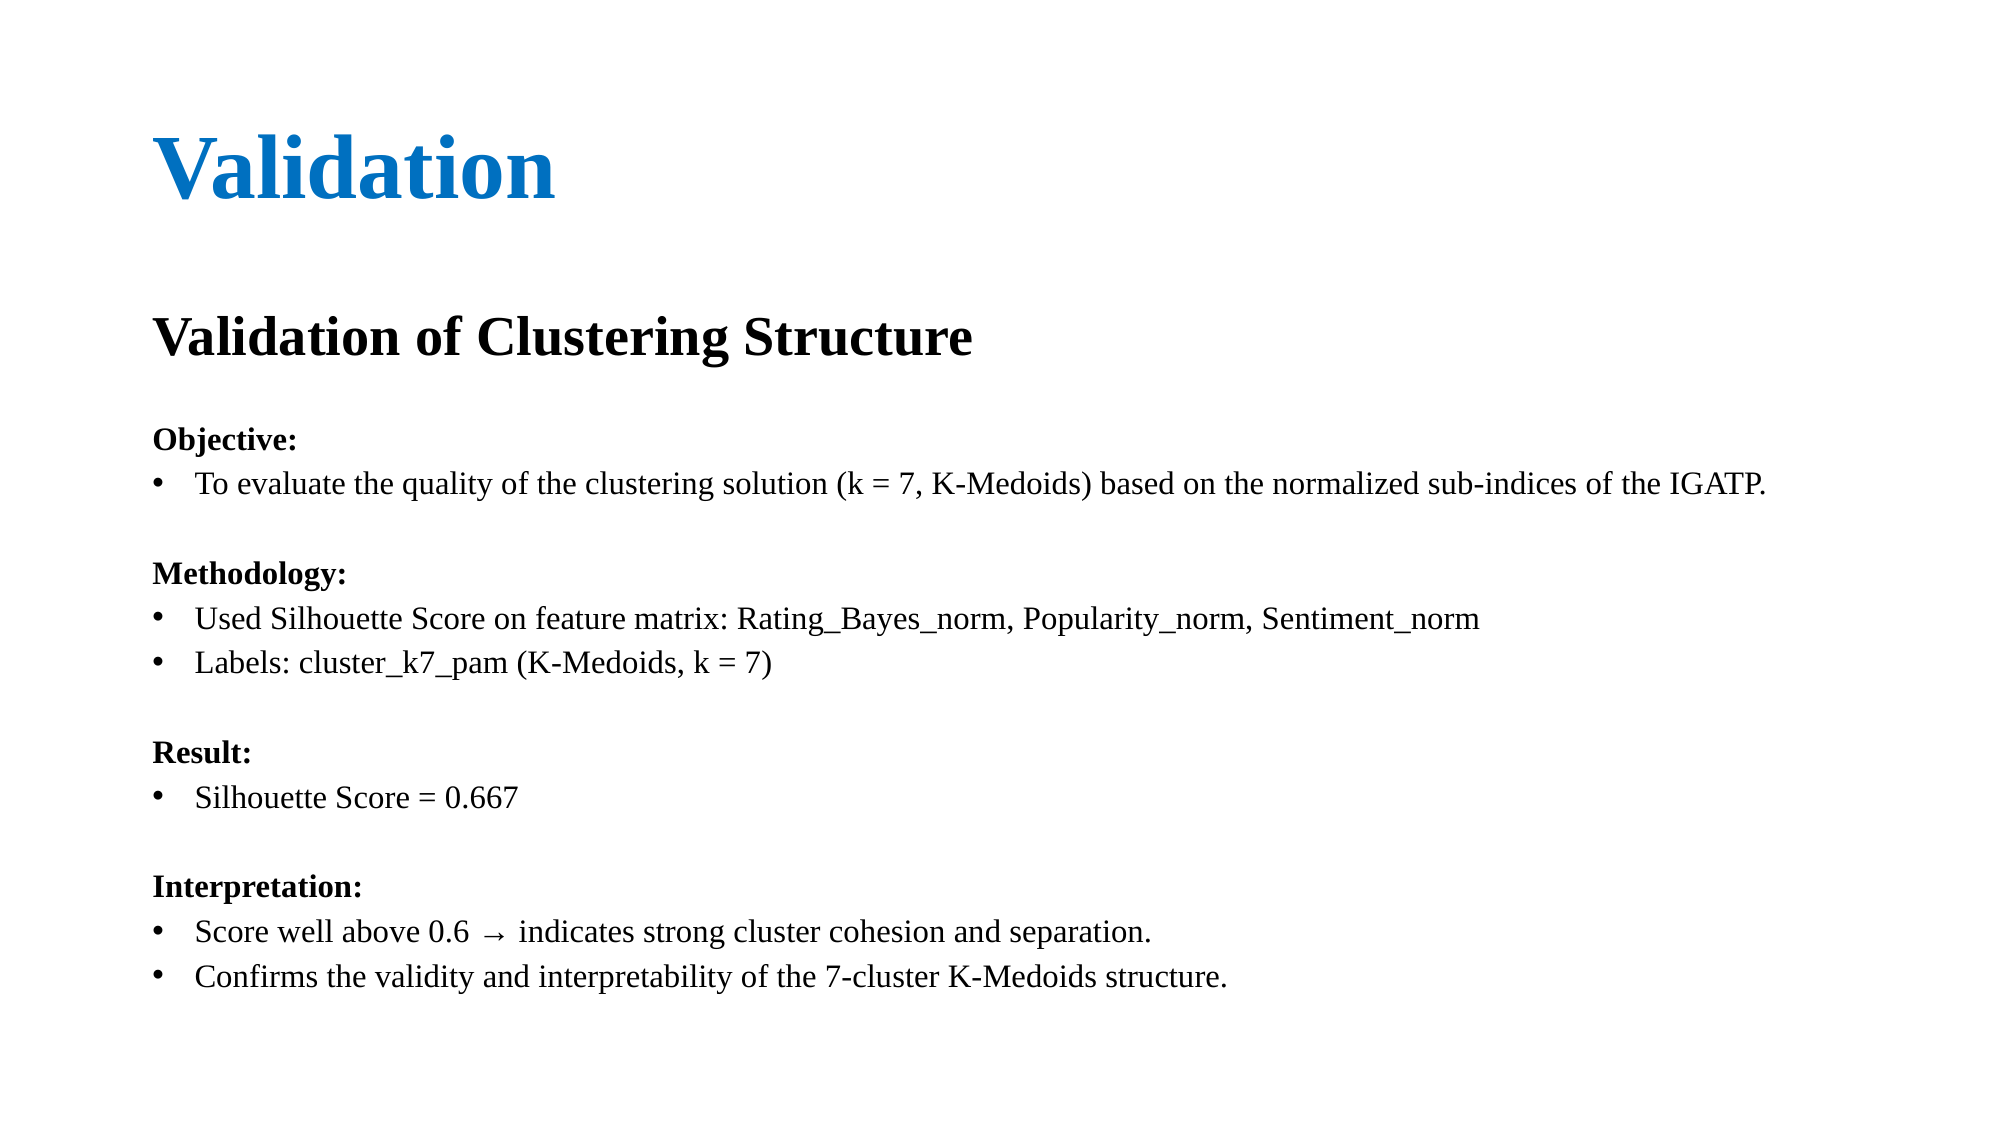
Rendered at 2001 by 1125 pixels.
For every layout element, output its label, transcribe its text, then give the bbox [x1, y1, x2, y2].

title Validation [137, 59, 1863, 278]
list Validation of Clustering Structure Objective: To evaluate the quality of the clustering solution (k = 7, K-Medoids) based on the normalized sub-indices of the IGATP. Methodology: Used Silhouette Score on feature matrix: Rating_Bayes_norm, Popularity_norm, Sentiment_norm Labels: cluster_k7_pam (K-Medoids, k = 7) Result: Silhouette Score = 0.667 Interpretation: Score well above 0.6 → indicates strong cluster cohesion and separation. Confirms the validity and interpretability of the 7-cluster K-Medoids structure. [137, 299, 1863, 1015]
